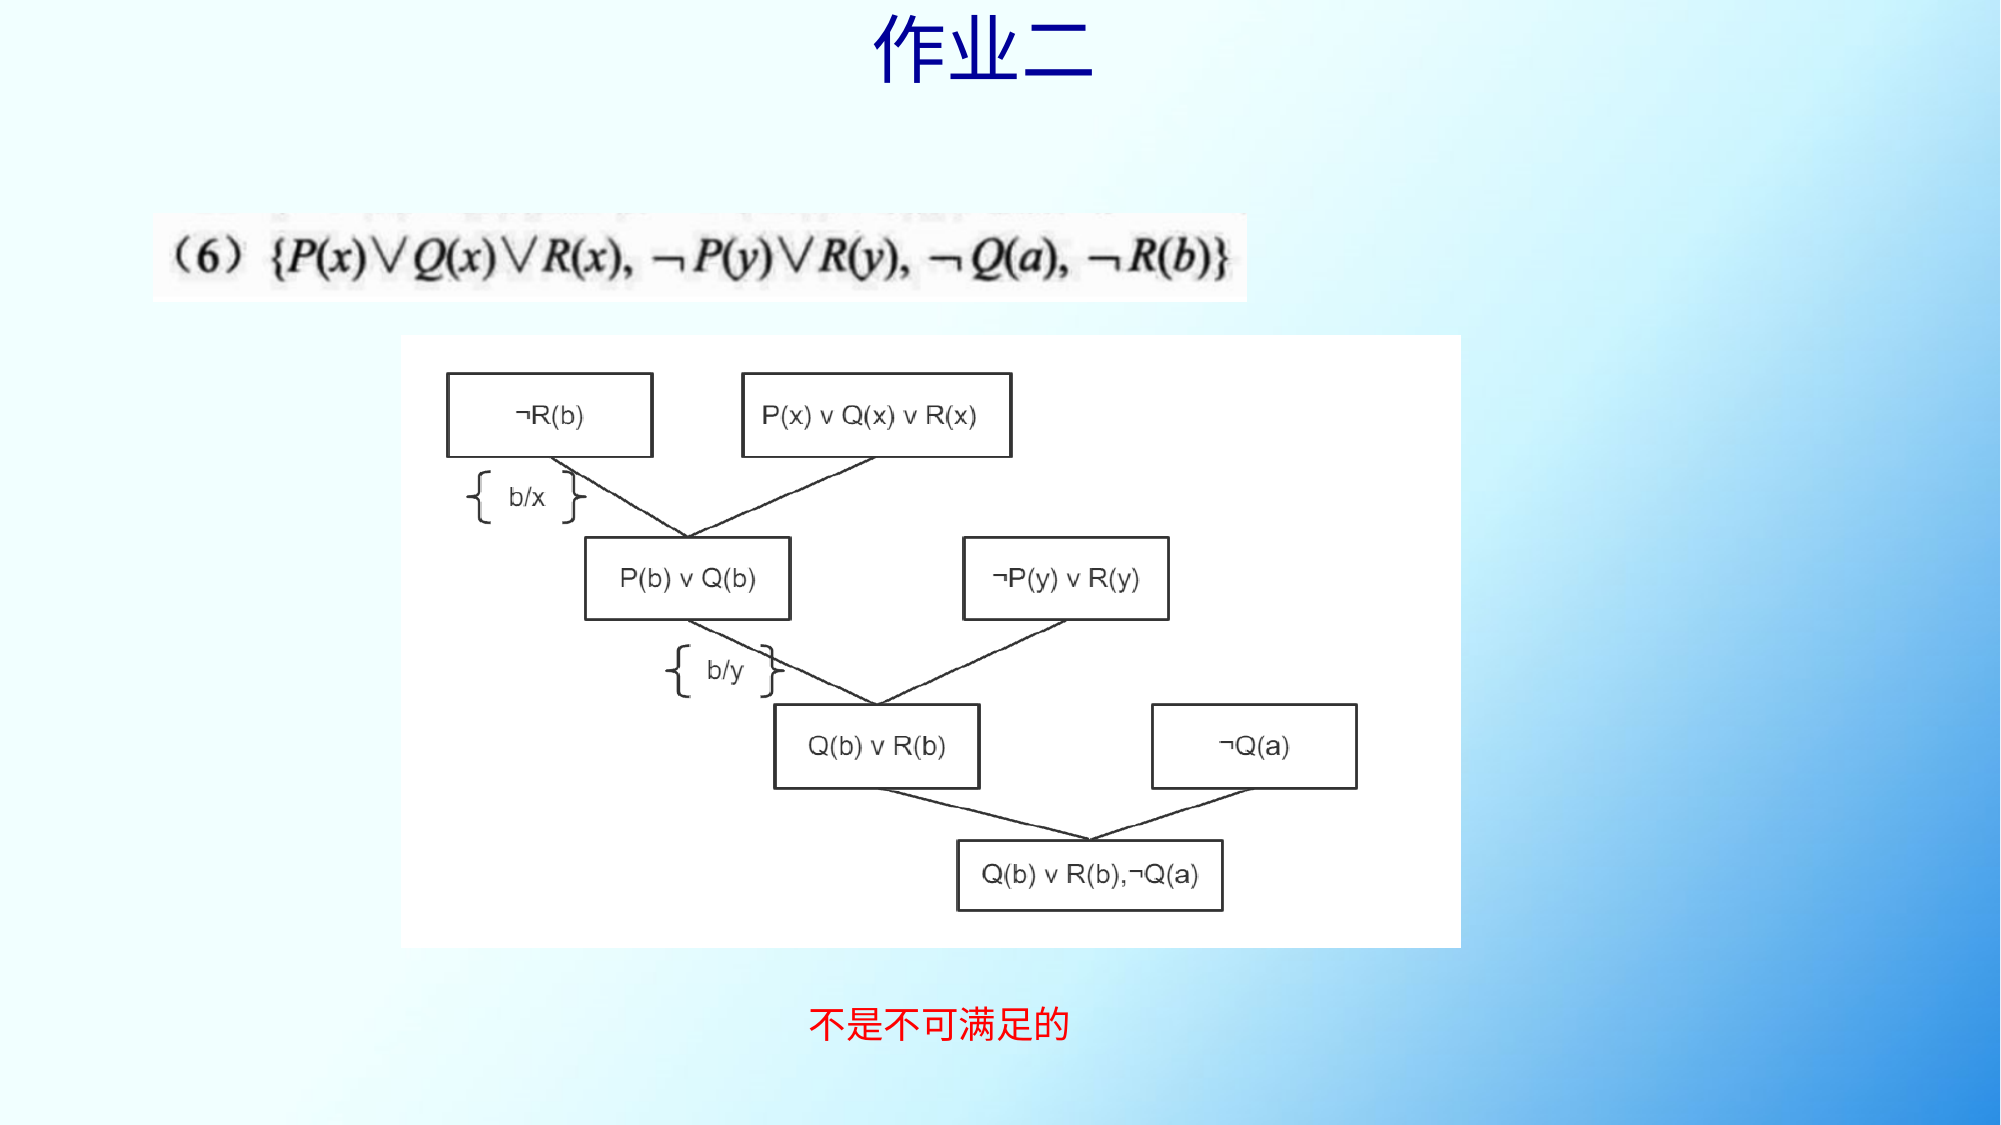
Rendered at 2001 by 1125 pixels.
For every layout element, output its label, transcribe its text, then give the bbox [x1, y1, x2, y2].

text_box 作业二 [308, 0, 1659, 107]
text_box 不是不可满足的 [793, 993, 1135, 1054]
picture [0, 0, 2001, 1125]
